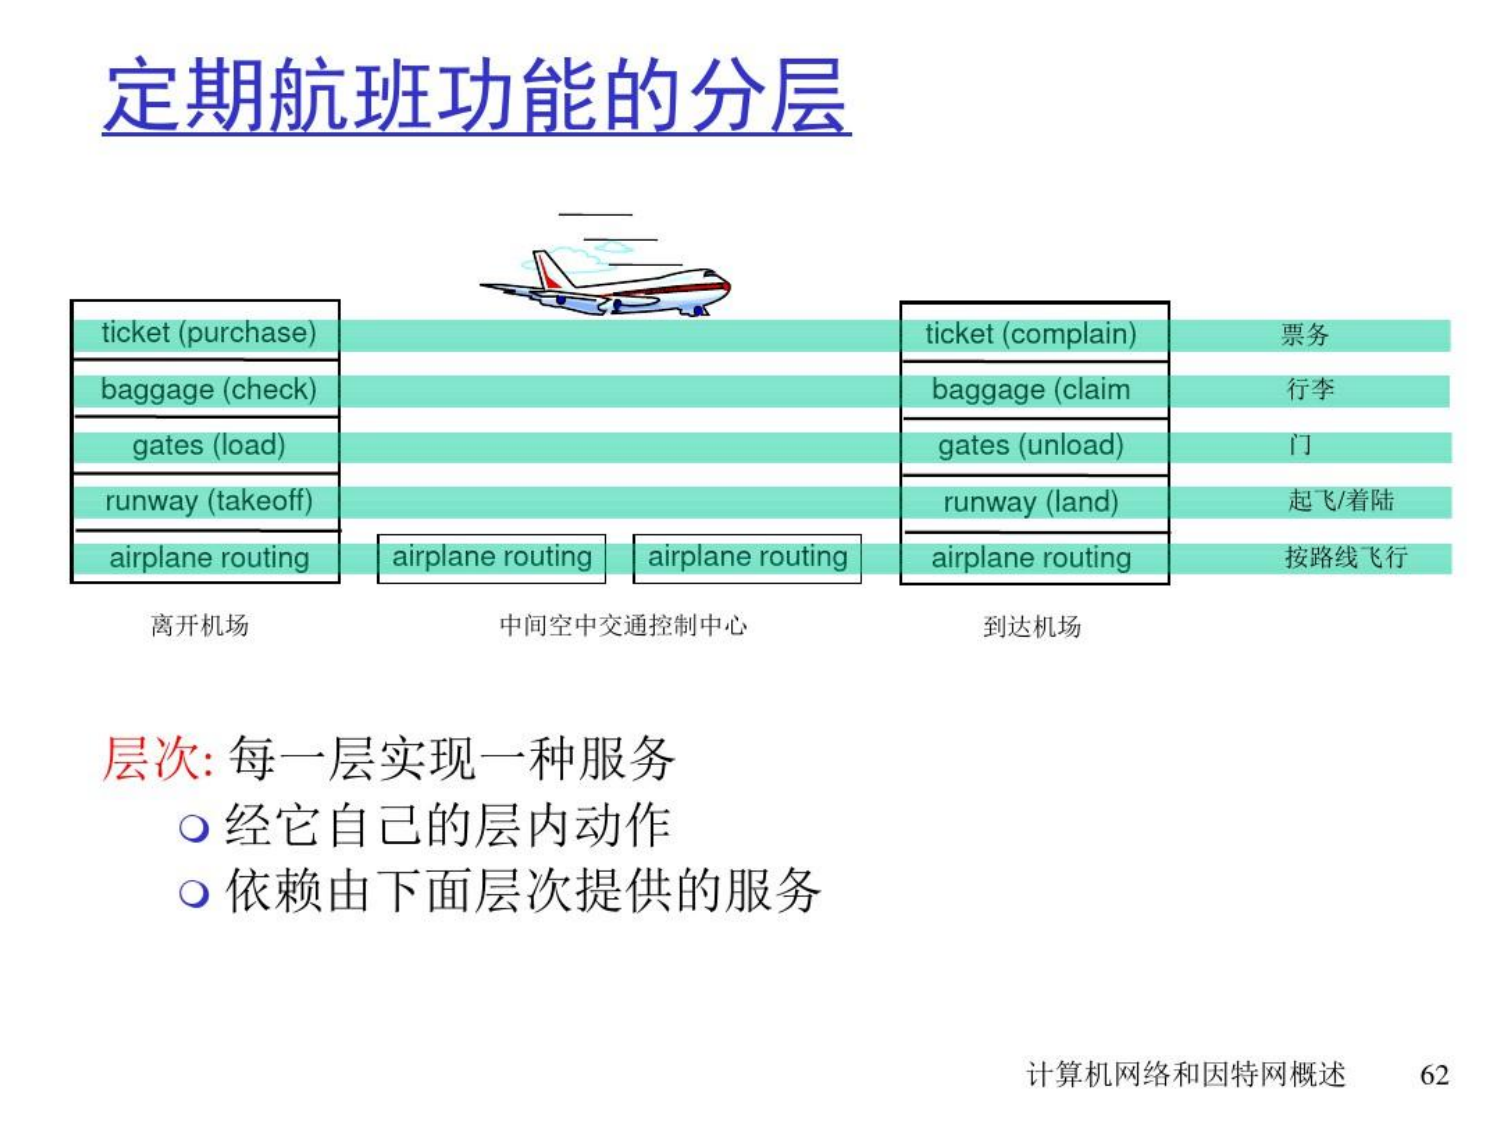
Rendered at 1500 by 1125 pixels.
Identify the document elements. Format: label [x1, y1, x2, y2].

text_box [0, 0, 1500, 1125]
